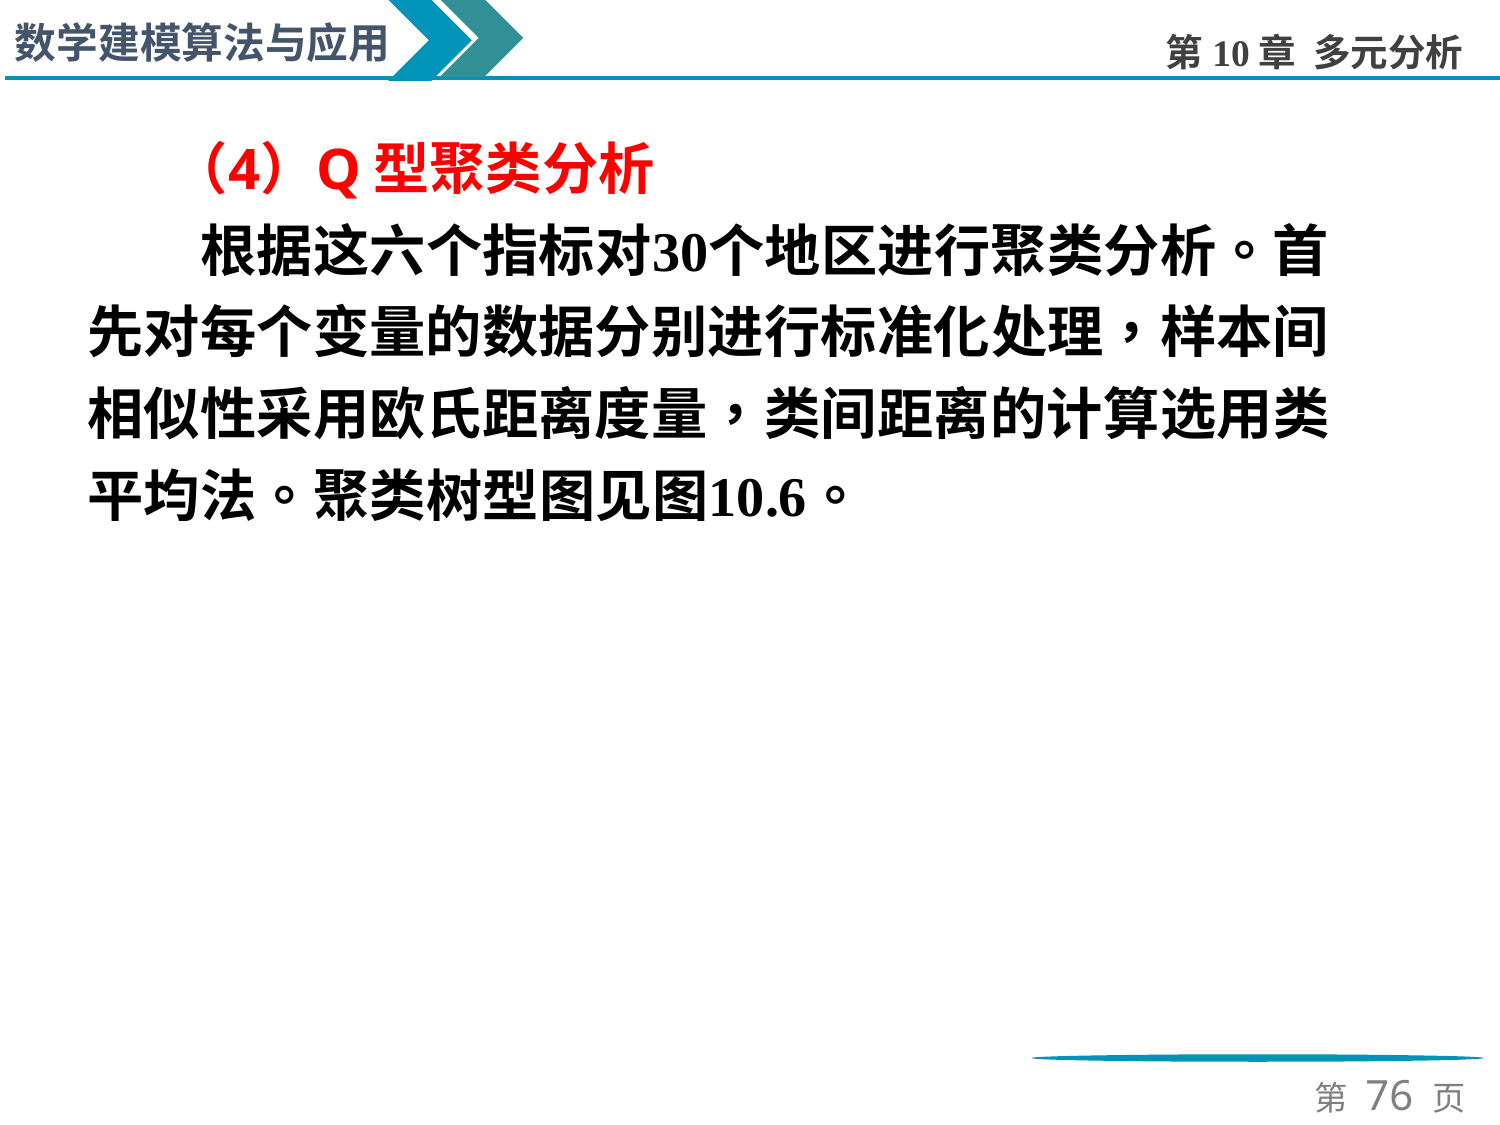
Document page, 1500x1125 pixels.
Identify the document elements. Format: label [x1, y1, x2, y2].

text_box [87, 131, 1377, 594]
